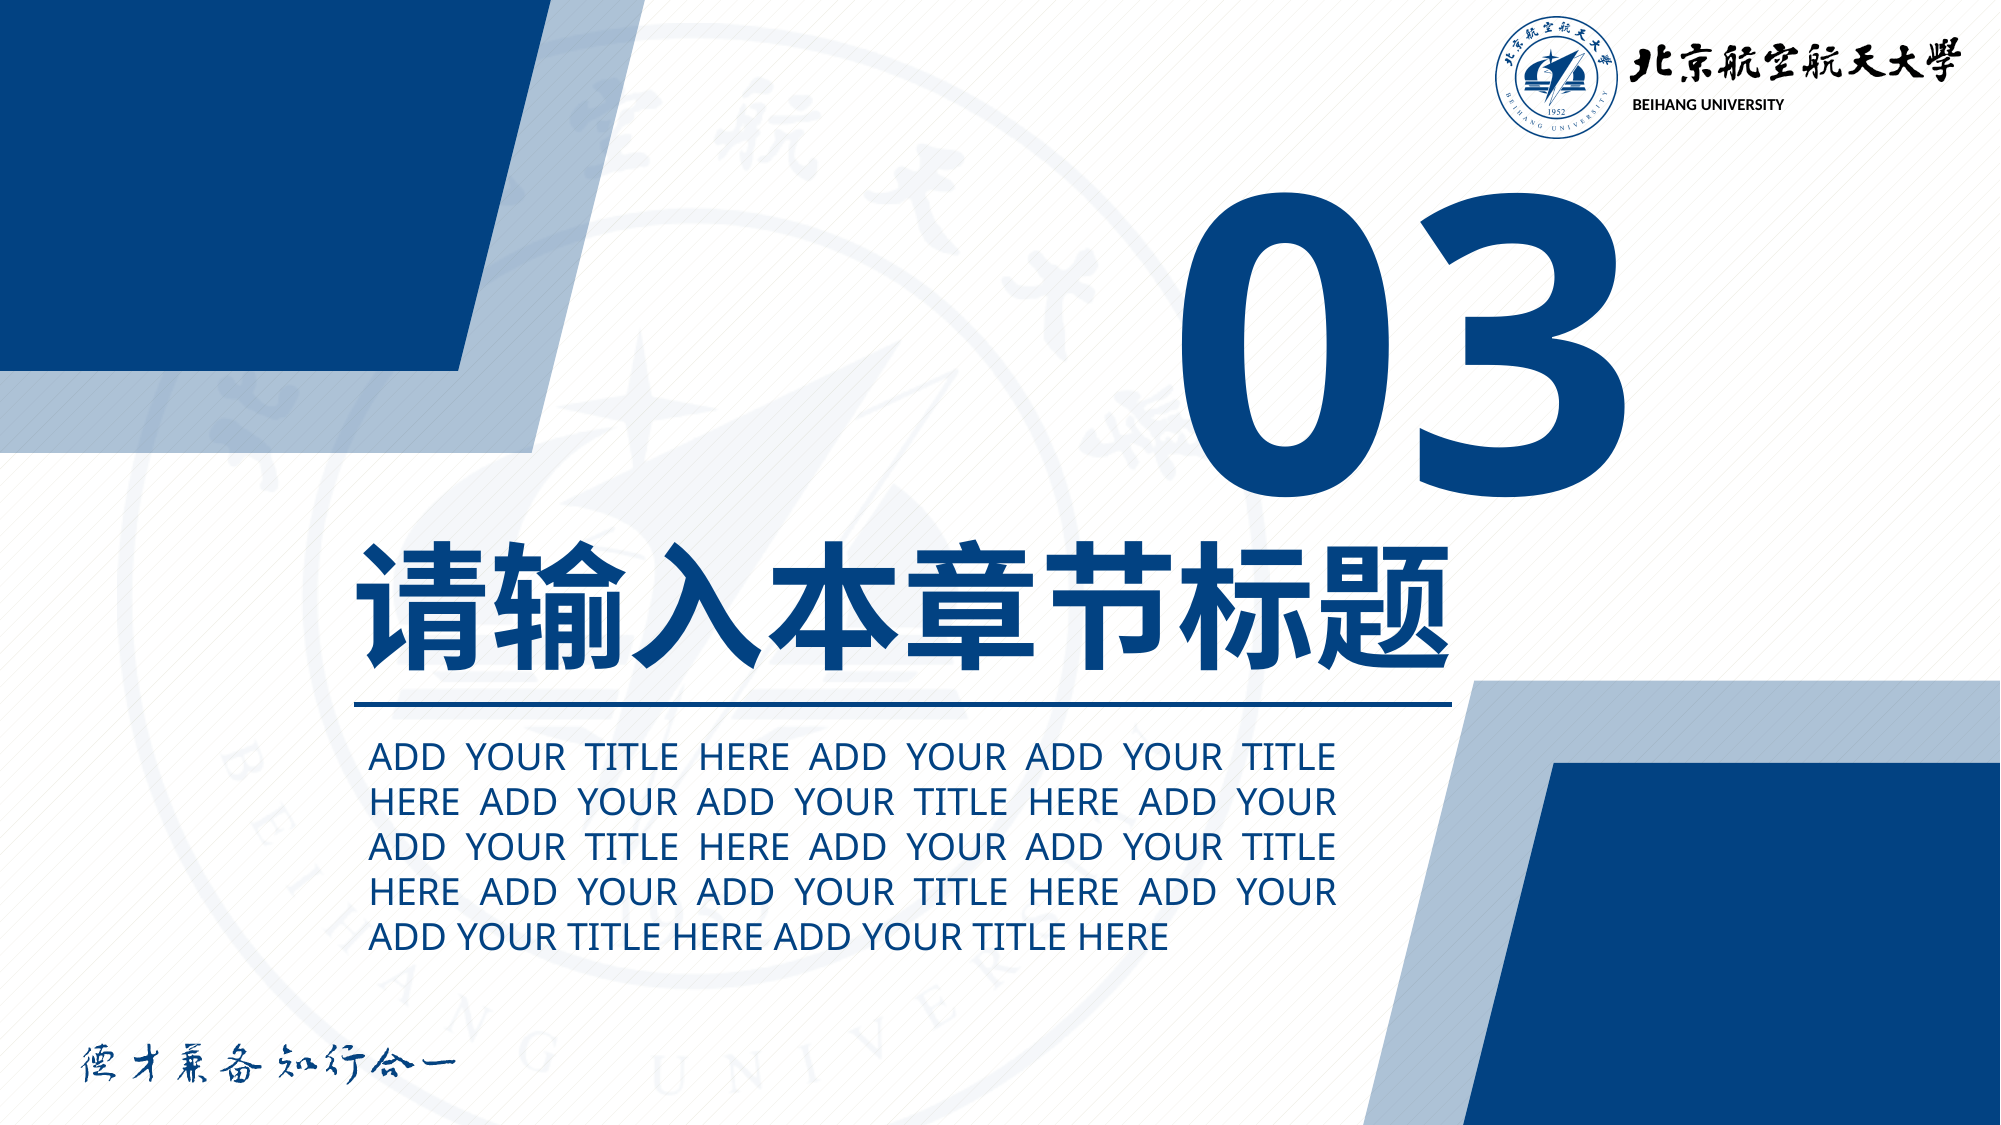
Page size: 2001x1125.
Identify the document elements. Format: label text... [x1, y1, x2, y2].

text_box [1283, 680, 2000, 1125]
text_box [0, 0, 729, 454]
text_box 请输入本章节标题 [1273, 532, 1502, 641]
text_box 03 [1273, 127, 1754, 393]
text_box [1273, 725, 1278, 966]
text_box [1494, 16, 1968, 139]
picture [58, 22, 1270, 1125]
